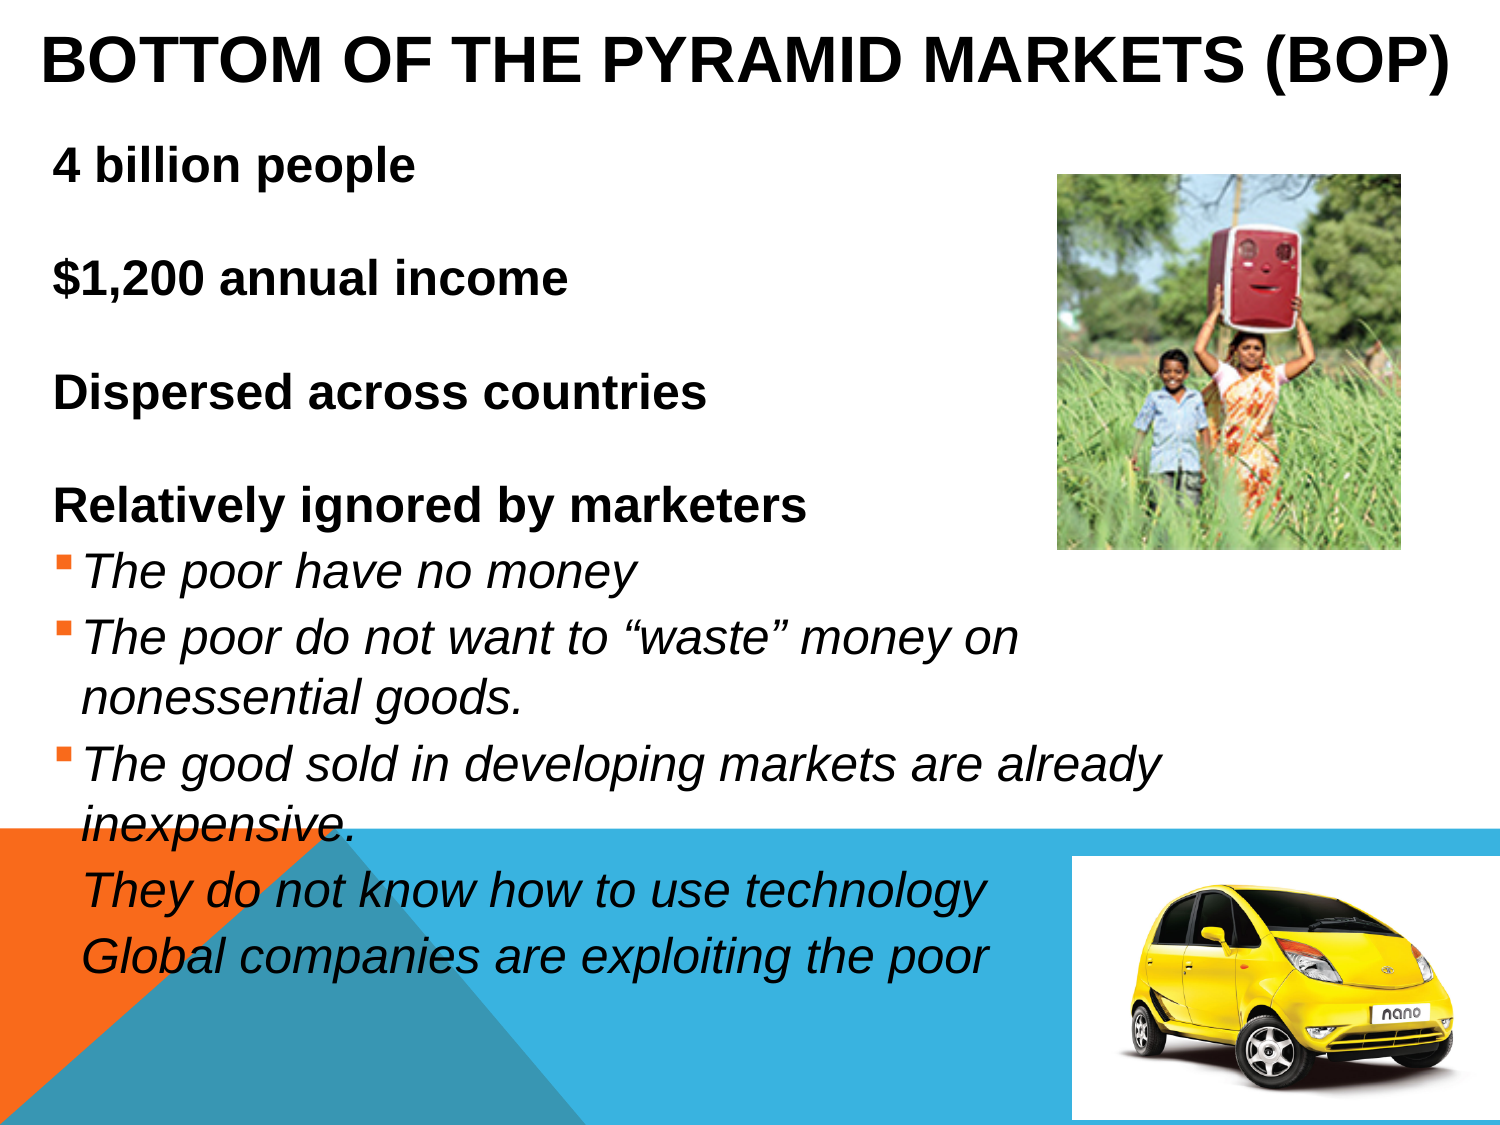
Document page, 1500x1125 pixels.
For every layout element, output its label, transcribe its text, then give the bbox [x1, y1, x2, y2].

picture [1057, 174, 1401, 551]
picture [1071, 856, 1500, 1120]
title Bottom of the Pyramid Markets (BOP) [0, 0, 1497, 113]
list 4 billion people $1,200 annual income Dispersed across countries Relatively ignored by marketers The poor have no money The poor do not want to “waste” money on nonessential goods. The good sold in developing markets are already inexpensive. They do not know how to use technology Global companies are exploiting the poor [37, 125, 1251, 1120]
